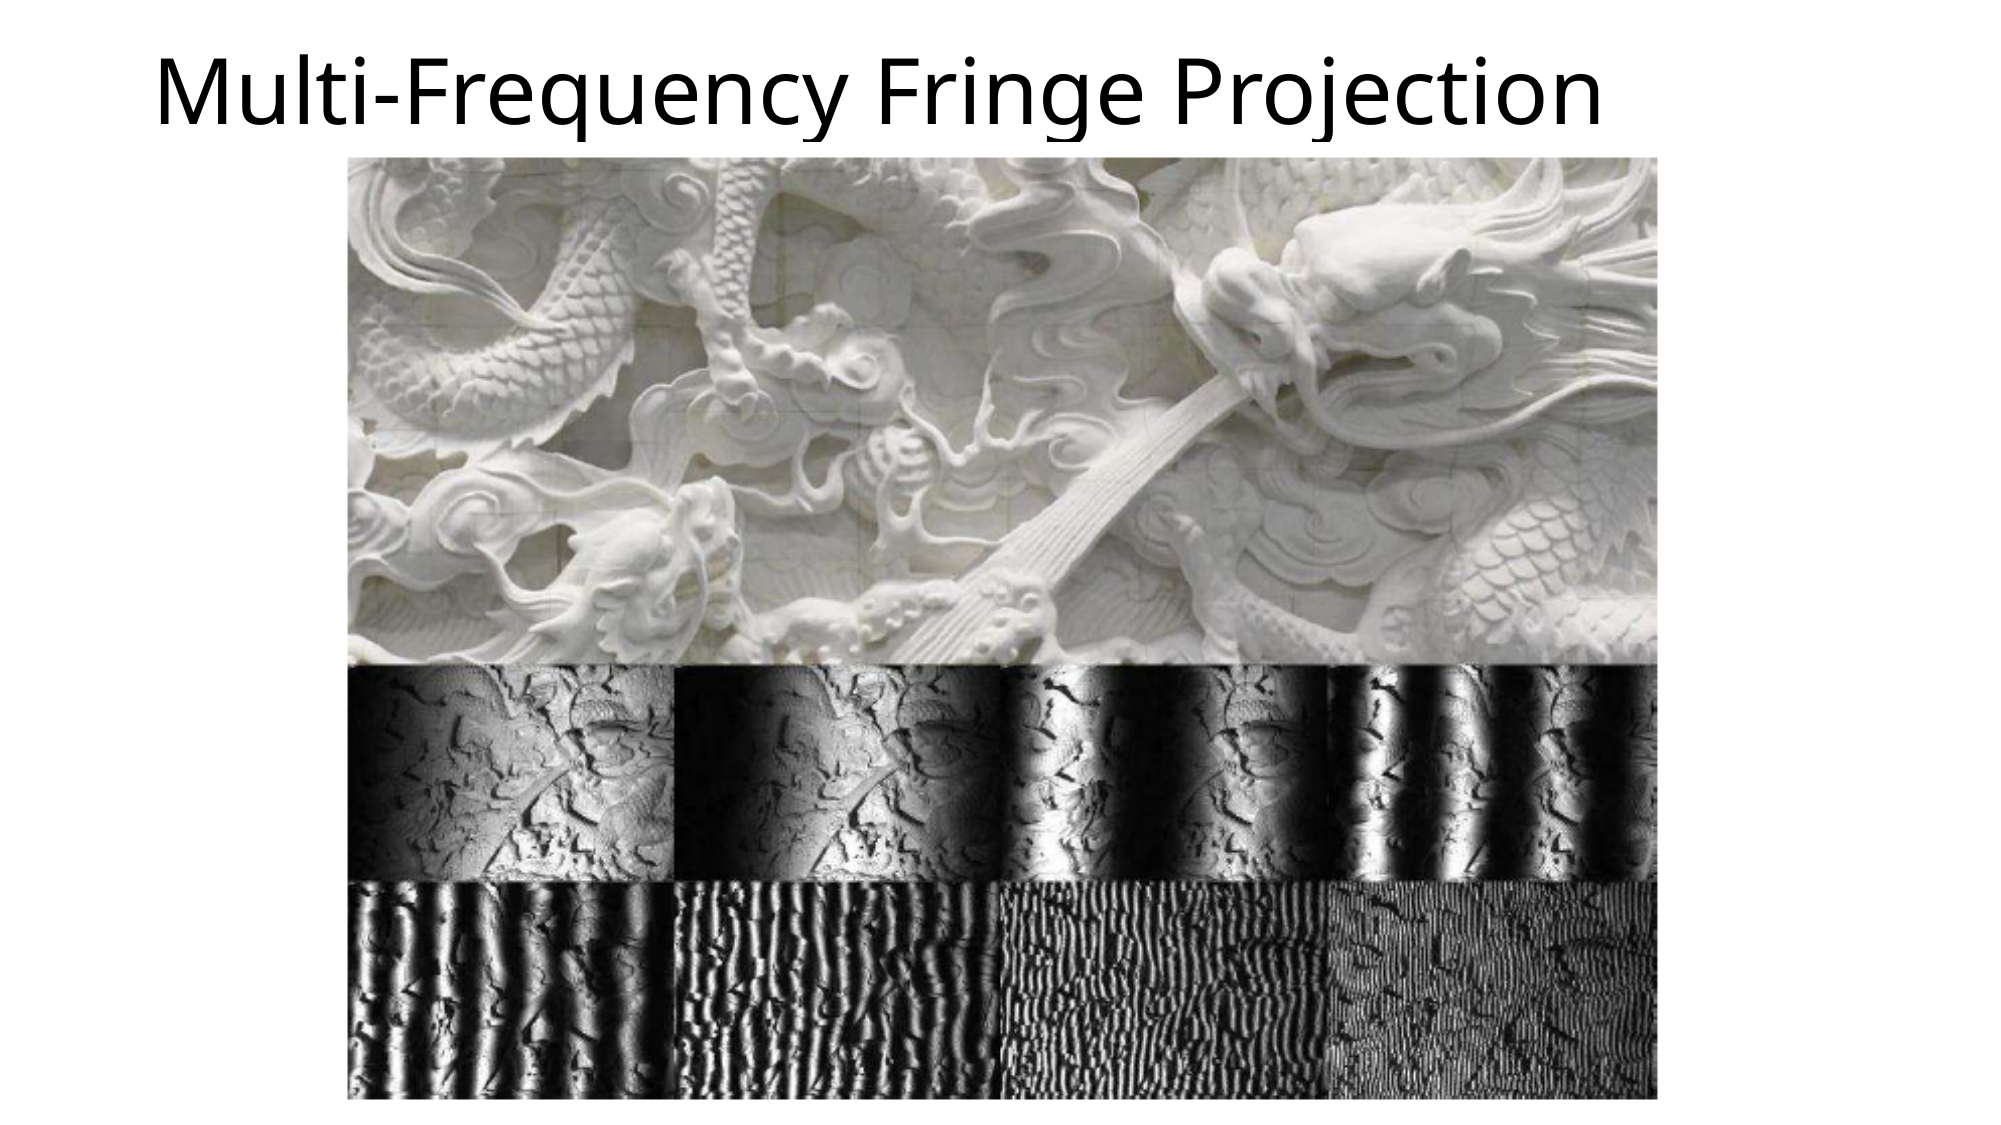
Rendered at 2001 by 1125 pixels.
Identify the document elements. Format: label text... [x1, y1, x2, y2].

picture [330, 142, 1670, 1102]
title Multi-Frequency Fringe Projection [137, 0, 1863, 204]
